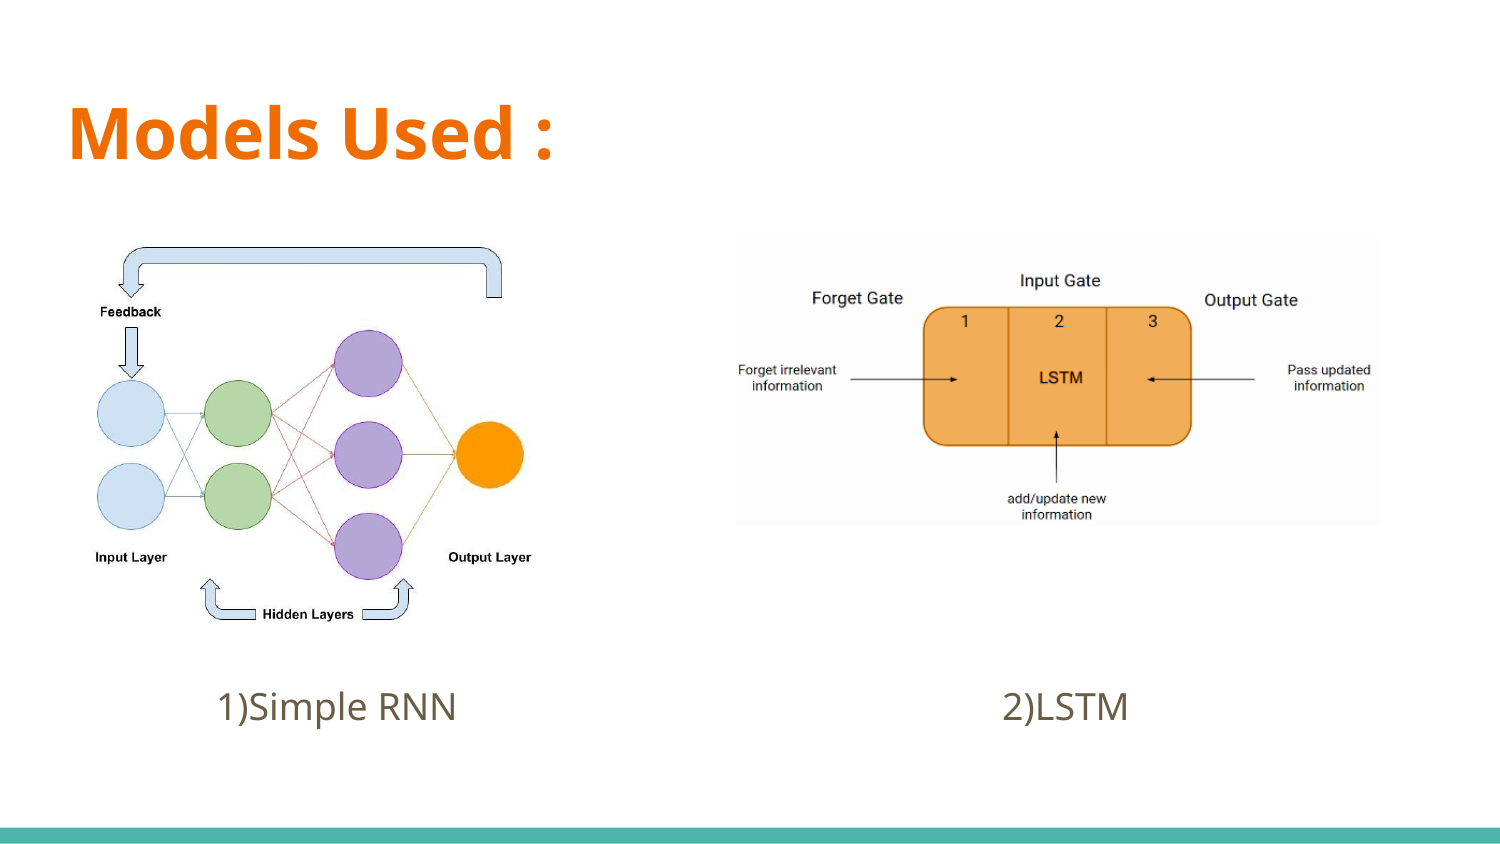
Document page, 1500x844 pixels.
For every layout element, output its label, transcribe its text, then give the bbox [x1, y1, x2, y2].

title Models Used : [51, 72, 1449, 189]
list 1)Simple RNN 2)LSTM [51, 207, 1449, 750]
picture [74, 239, 554, 633]
picture [736, 239, 1381, 526]
